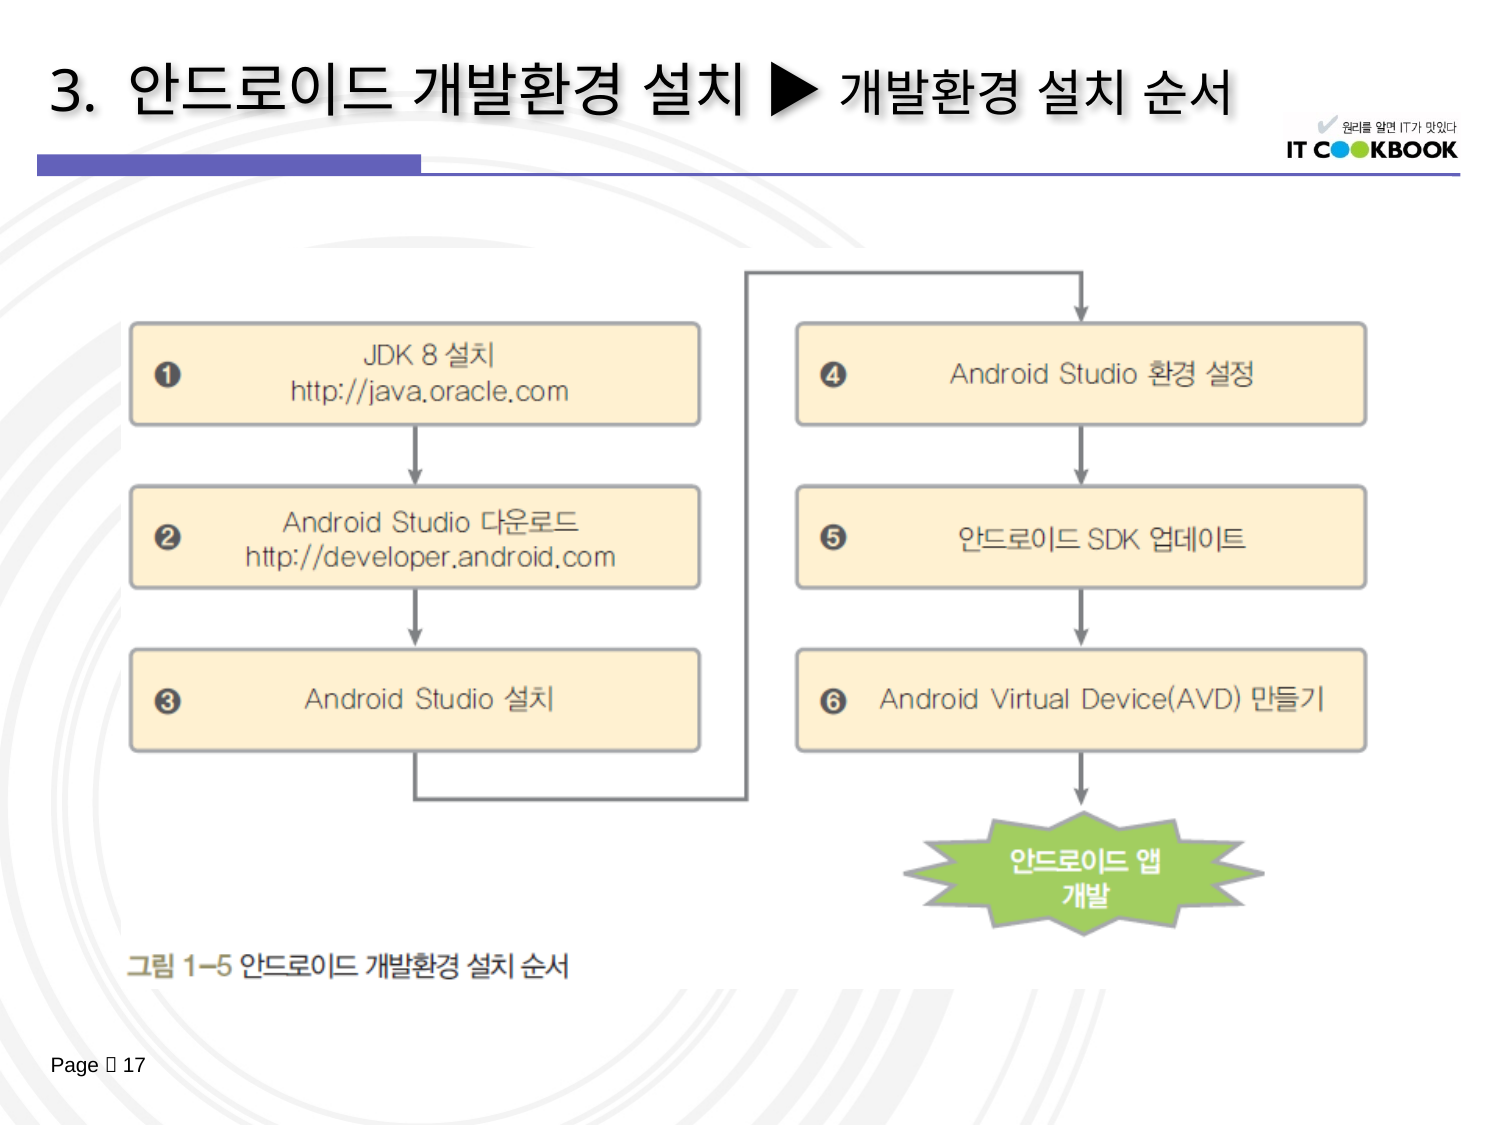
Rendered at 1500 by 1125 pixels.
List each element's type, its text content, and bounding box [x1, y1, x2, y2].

picture [0, 35, 1500, 1125]
title 3. 안드로이드 개발환경 설치 ▶ 개발환경 설치 순서 [48, 53, 1448, 161]
